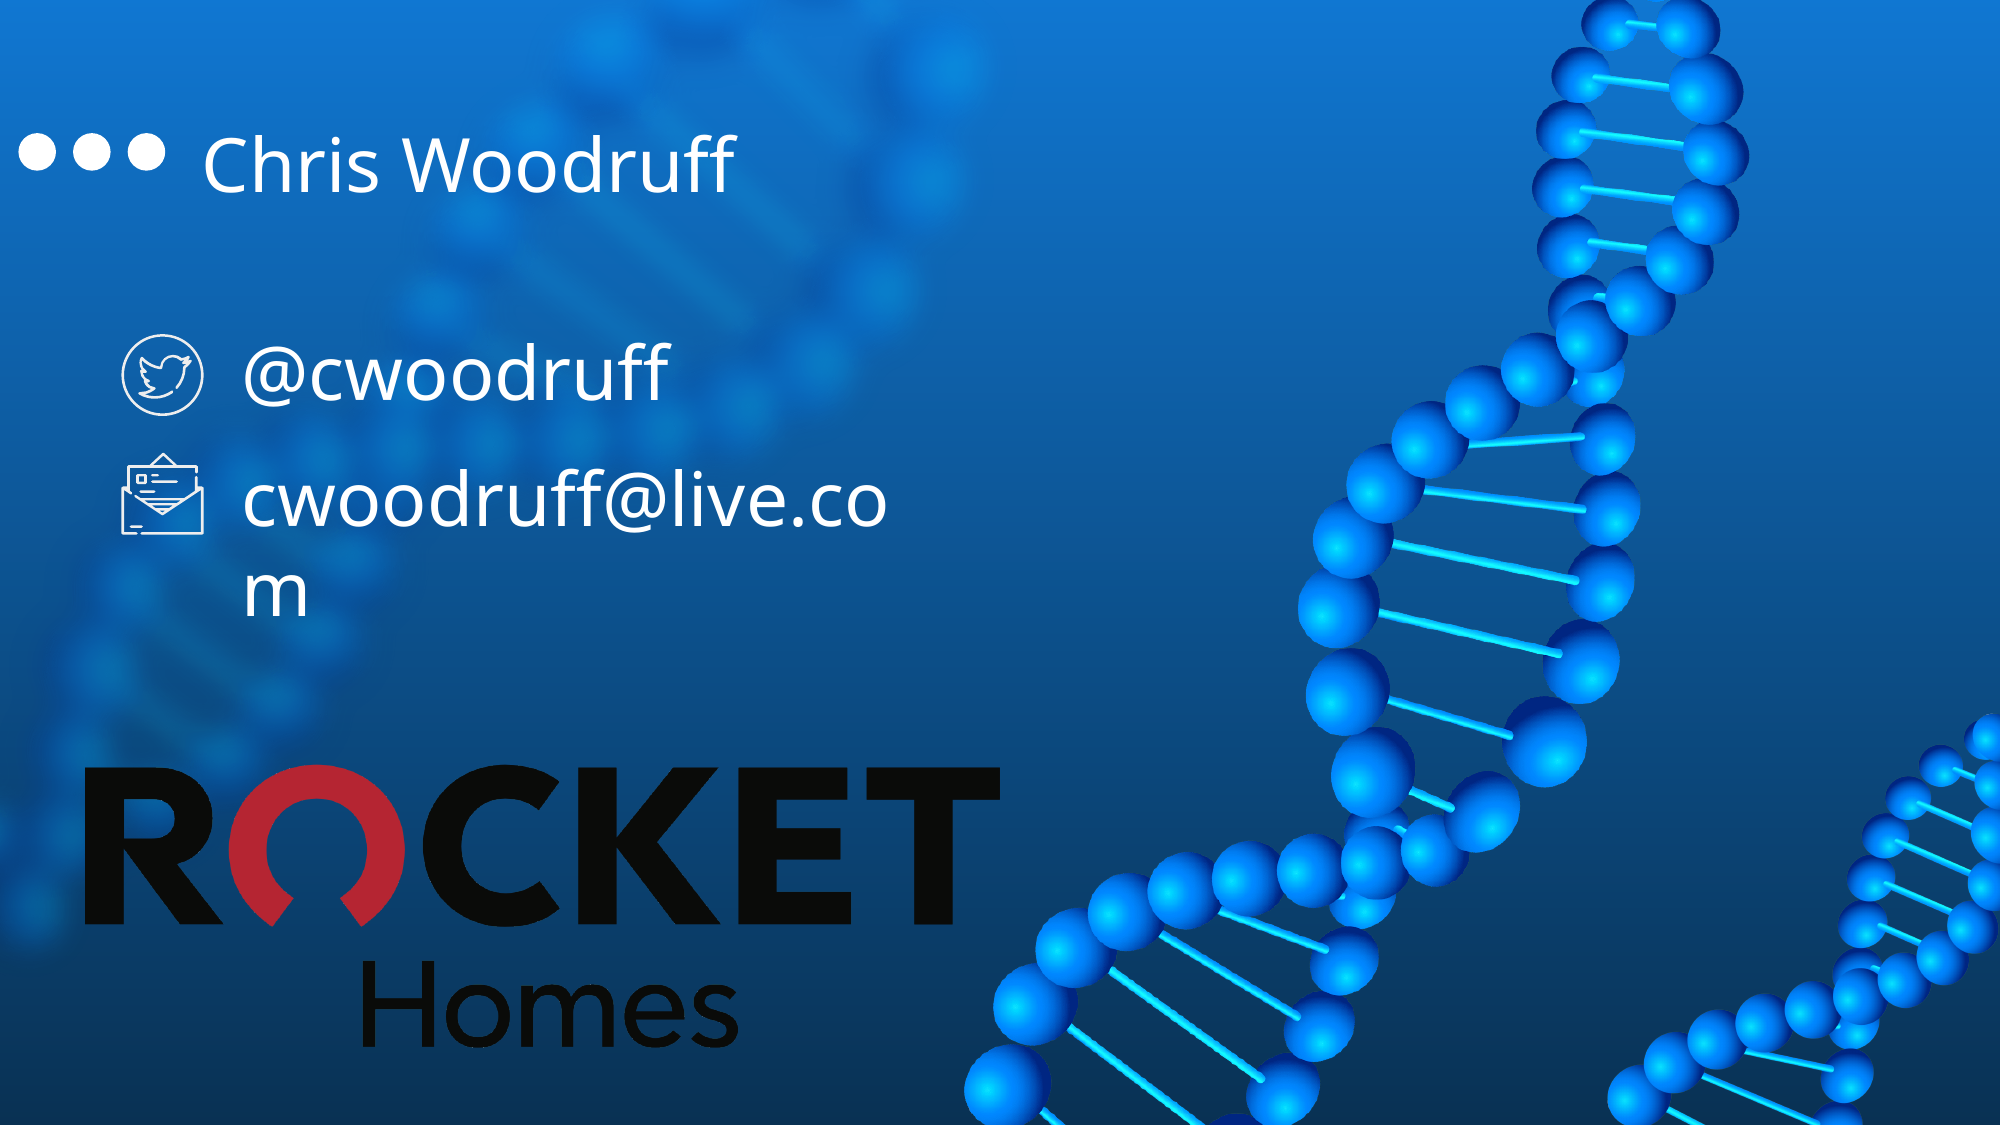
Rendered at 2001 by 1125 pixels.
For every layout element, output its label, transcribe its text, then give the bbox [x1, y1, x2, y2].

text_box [121, 452, 204, 535]
picture [0, 0, 2000, 1125]
text_box @cwoodruff [221, 305, 718, 431]
text_box cwoodruff@live.com [221, 431, 757, 557]
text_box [121, 333, 204, 417]
title Chris Woodruff [181, 97, 757, 223]
